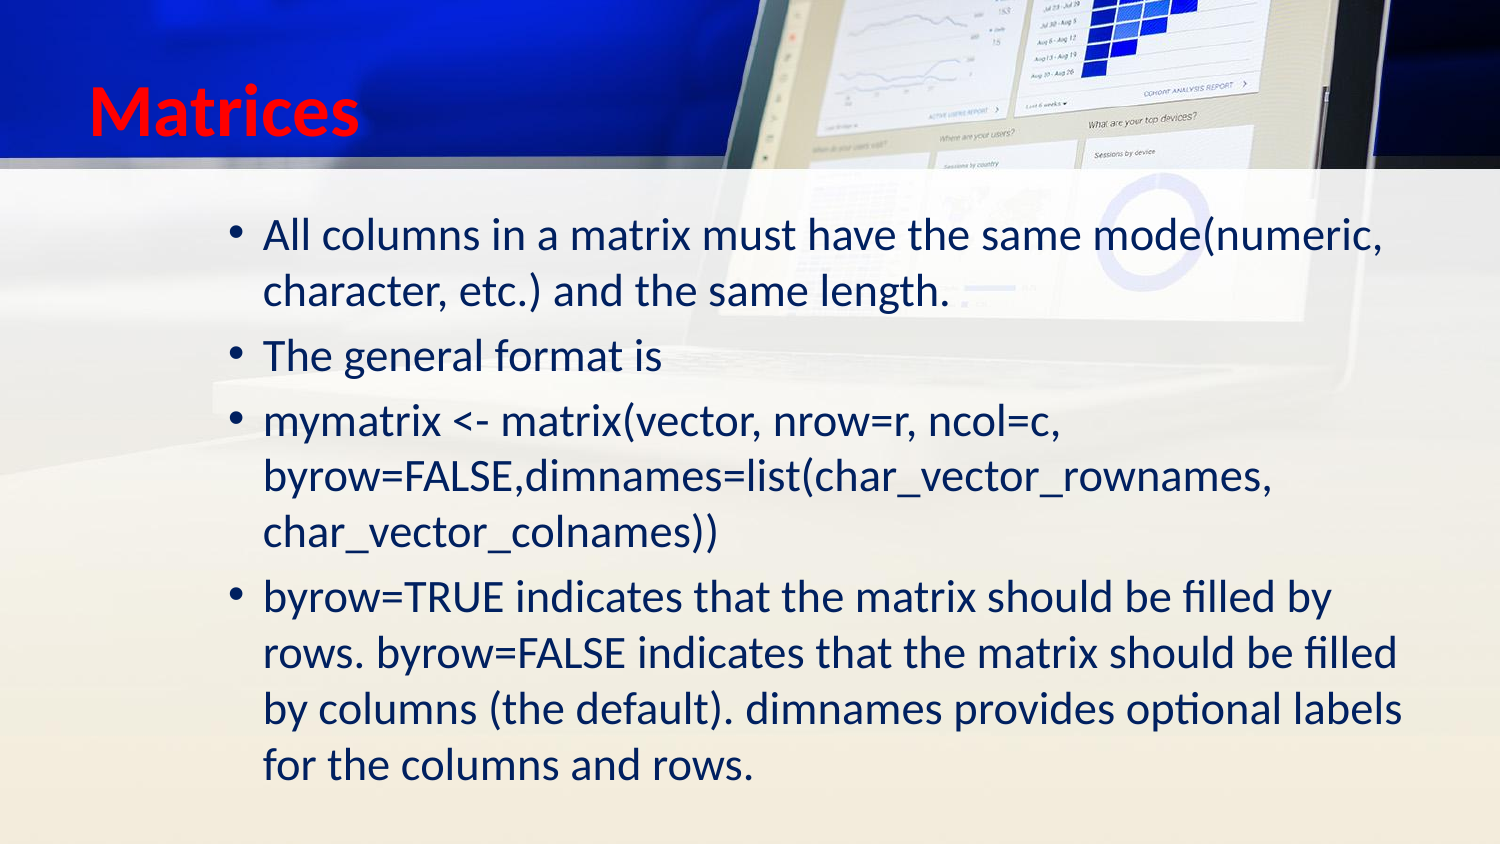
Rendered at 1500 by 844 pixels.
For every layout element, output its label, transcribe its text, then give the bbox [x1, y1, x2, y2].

list All columns in a matrix must have the same mode(numeric, character, etc.) and the same length. The general format is mymatrix <- matrix(vector, nrow=r, ncol=c, byrow=FALSE,dimnames=list(char_vector_rownames, char_vector_colnames)) byrow=TRUE indicates that the matrix should be filled by rows. byrow=FALSE indicates that the matrix should be filled by columns (the default). dimnames provides optional labels for the columns and rows. [73, 196, 1427, 798]
title Matrices [73, 44, 1427, 170]
picture [0, 0, 1500, 844]
